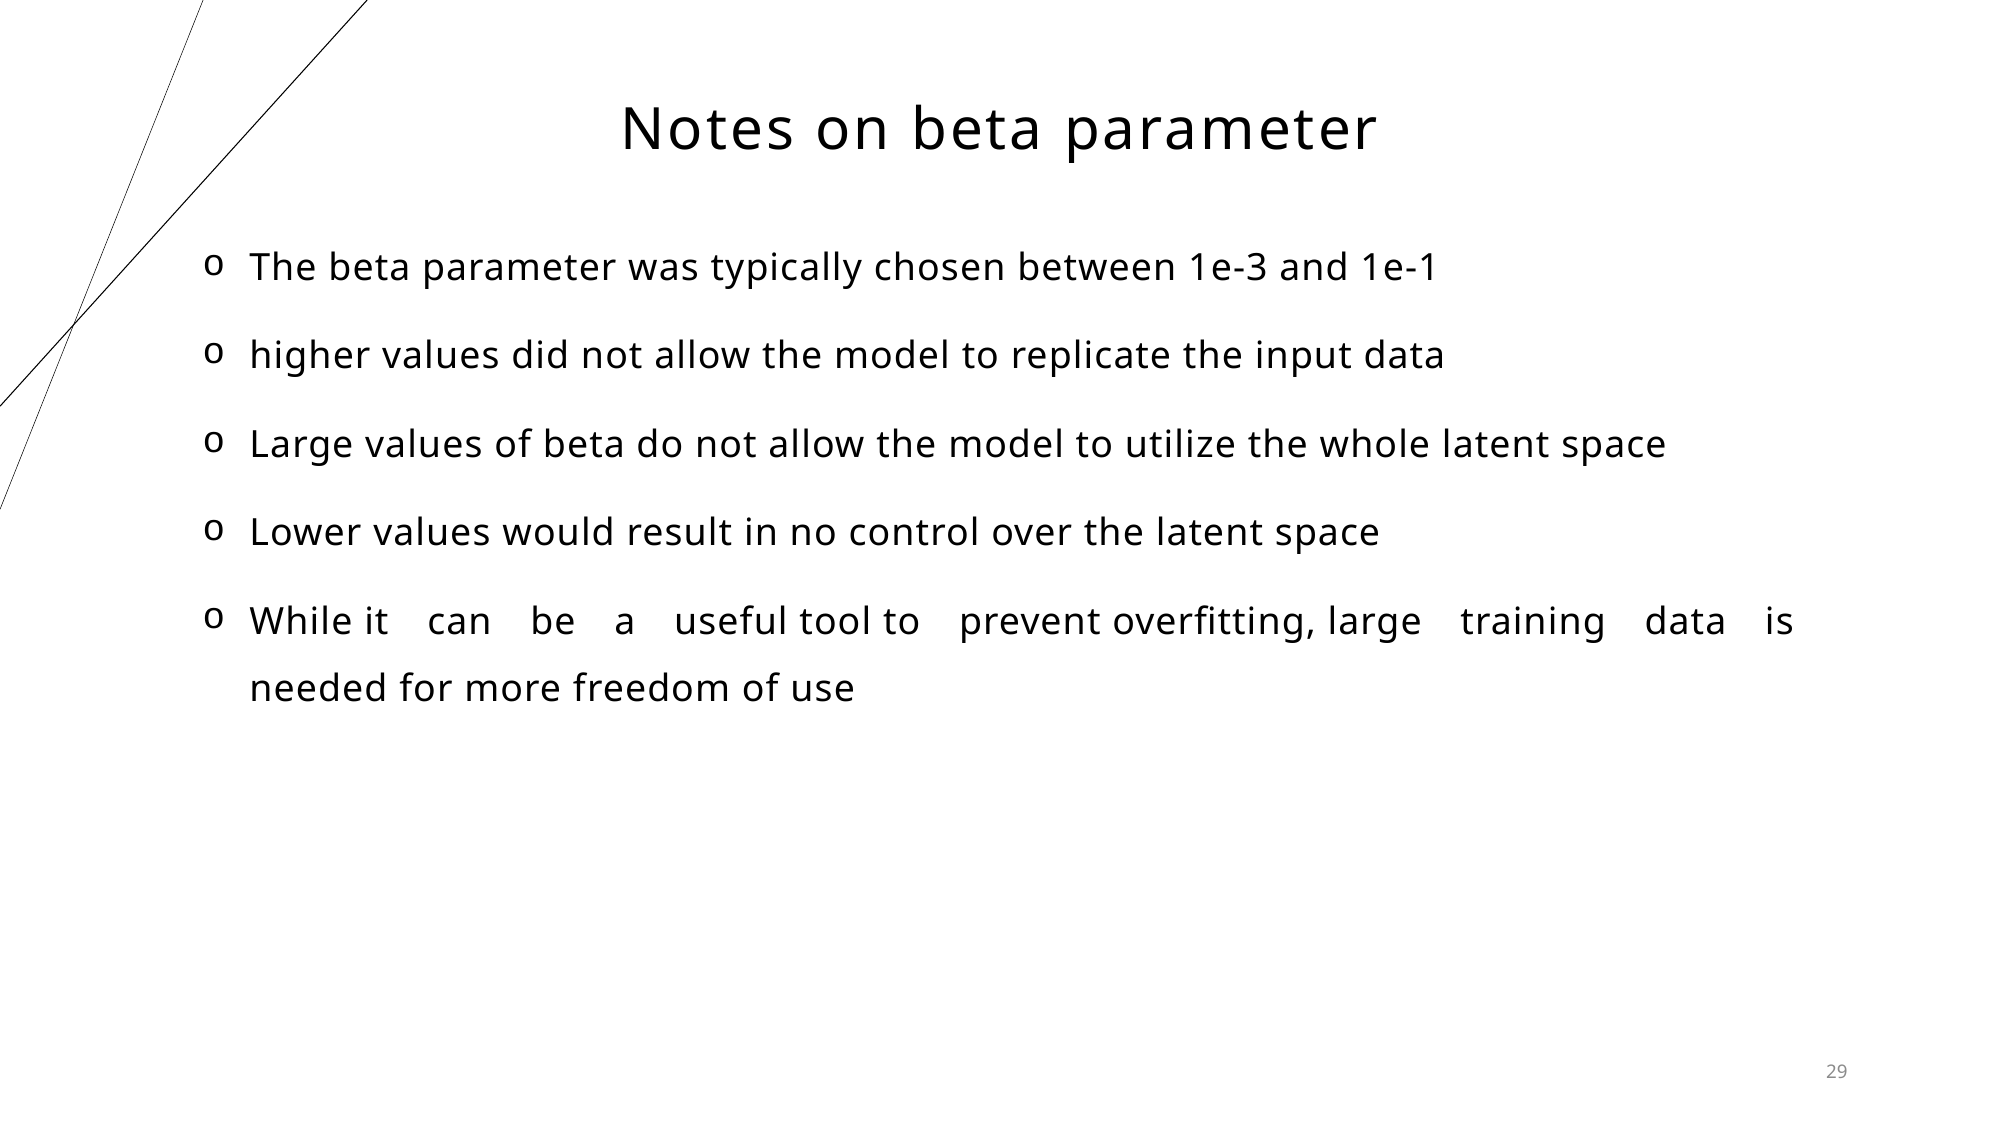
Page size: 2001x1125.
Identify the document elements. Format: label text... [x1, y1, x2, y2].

text_box The beta parameter was typically chosen between 1e-3 and 1e-1 higher values did not allow the model to replicate the input data Large values of beta do not allow the model to utilize the whole latent space Lower values would result in no control over the latent space While it can be a useful tool to prevent overfitting, large training data is needed for more freedom of use [187, 213, 1813, 1103]
title Notes on beta parameter [309, 22, 1691, 213]
slide_number 29 [1813, 1042, 1863, 1103]
